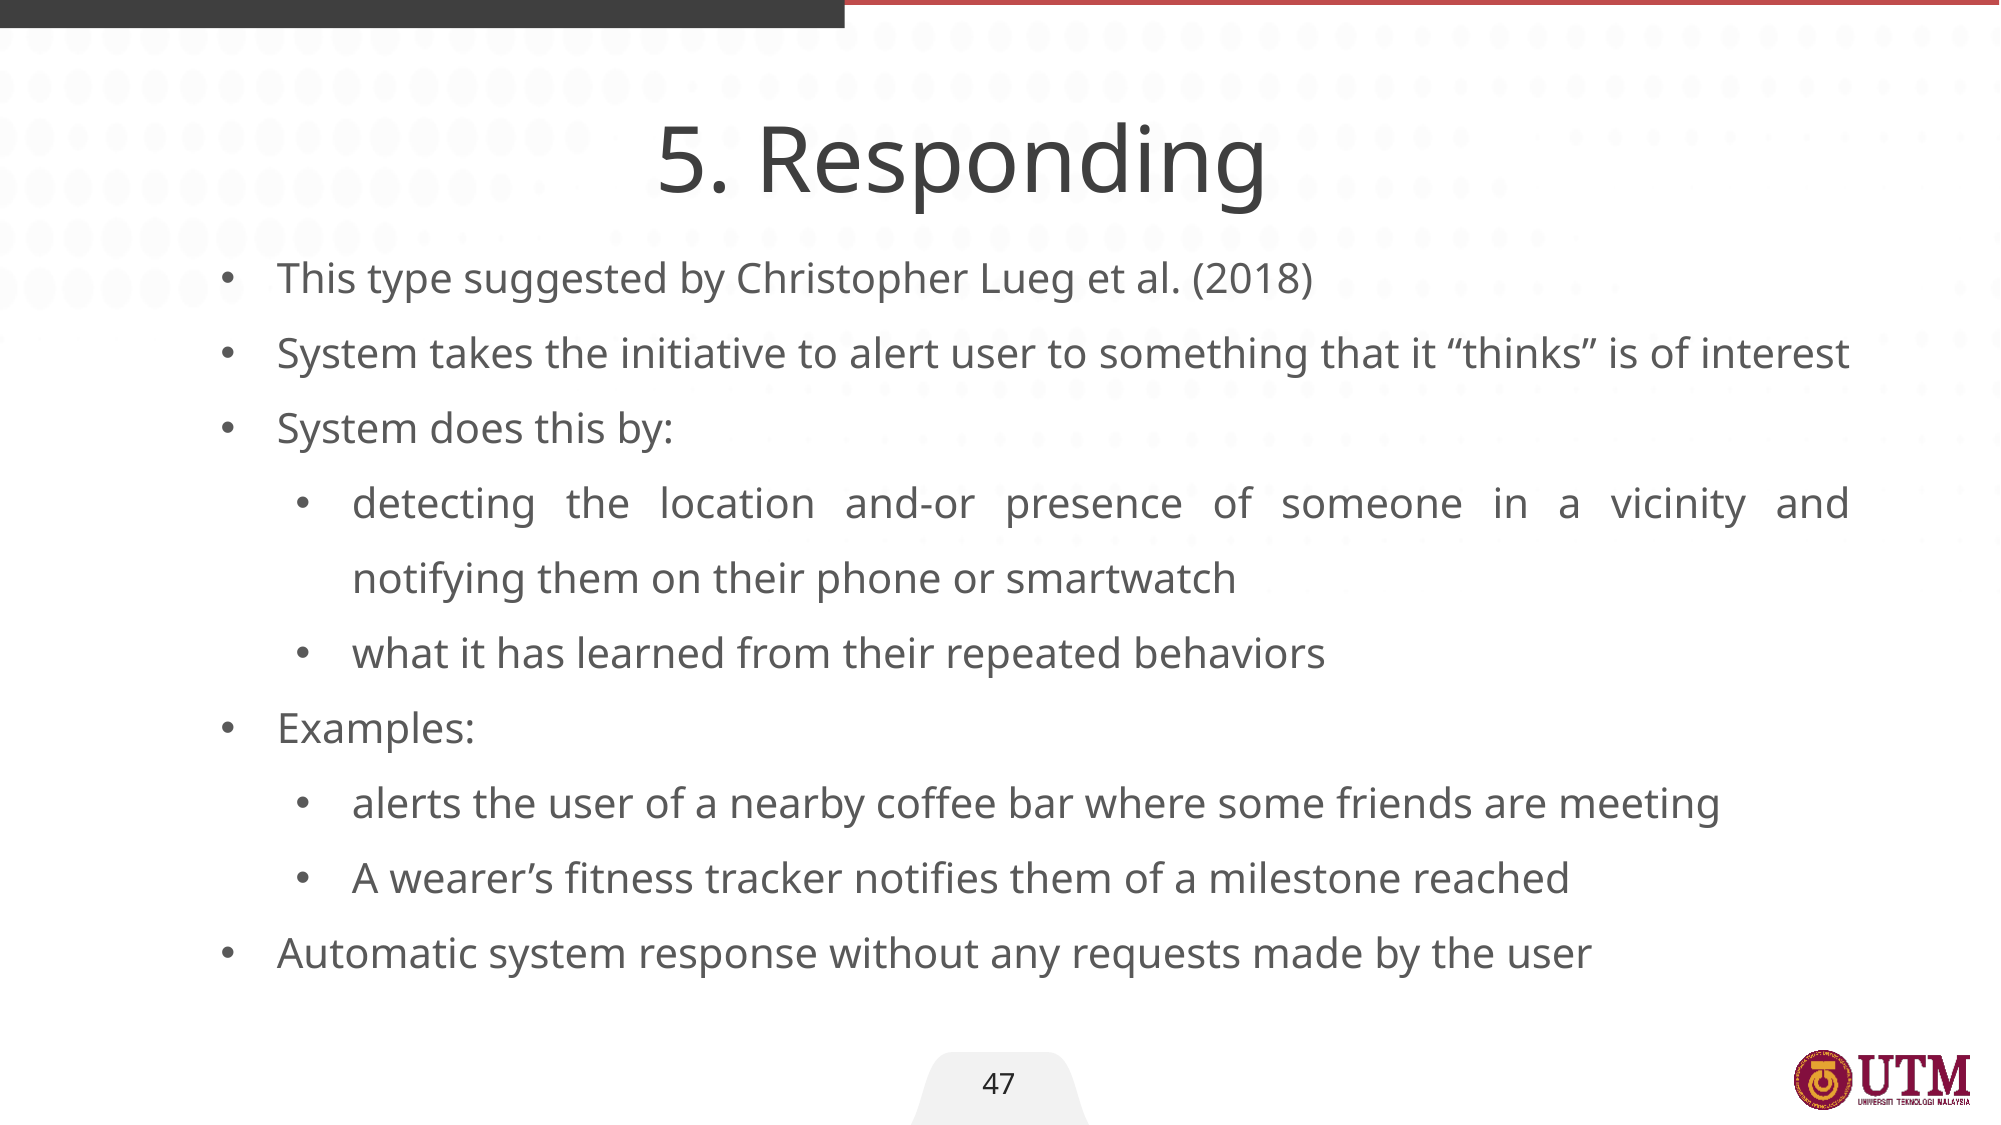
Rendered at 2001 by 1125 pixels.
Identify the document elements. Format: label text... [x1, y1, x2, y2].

text_box This type suggested by Christopher Lueg et al. (2018) System takes the initiative to alert user to something that it “thinks” is of interest System does this by: detecting the location and-or presence of someone in a vicinity and notifying them on their phone or smartwatch what it has learned from their repeated behaviors Examples: alerts the user of a nearby coffee bar where some friends are meeting A wearer’s fitness tracker notifies them of a milestone reached Automatic system response without any requests made by the user [205, 219, 1867, 985]
picture [1794, 1050, 1970, 1110]
slide_number 47 [774, 1055, 1225, 1116]
picture [0, 0, 2001, 645]
text_box 5. Responding [133, 93, 1793, 218]
